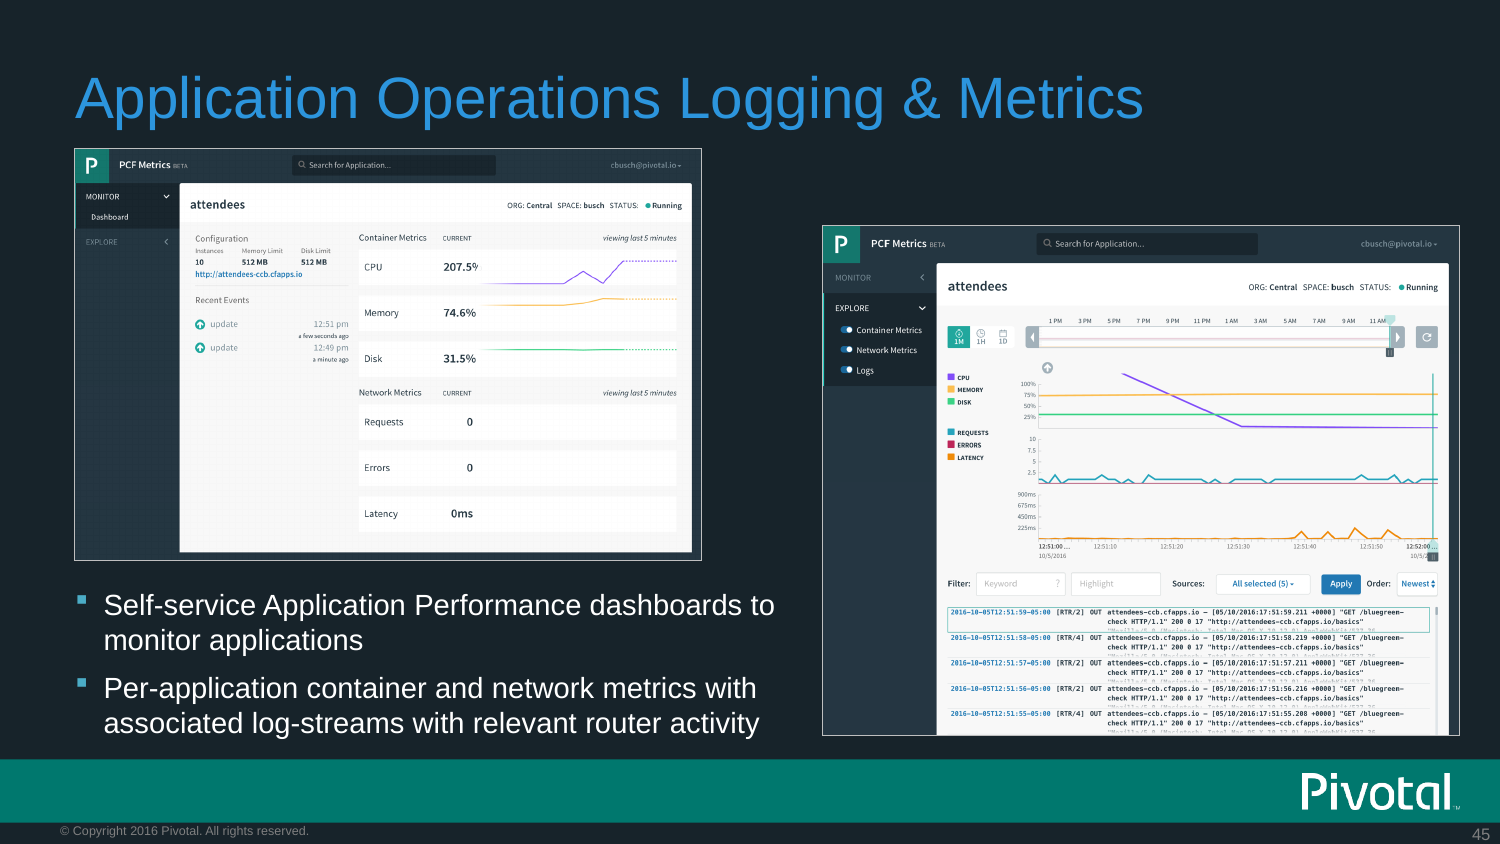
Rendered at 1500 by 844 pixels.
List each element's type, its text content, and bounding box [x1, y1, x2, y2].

picture [1302, 773, 1460, 810]
picture [74, 148, 702, 561]
picture [822, 224, 1460, 736]
text_box [345, 614, 817, 736]
title Application Operations Logging & Metrics [60, 53, 1440, 129]
text_box Self-service Application Performance dashboards to monitor applications Per-application container and network metrics with associated log-streams with relevant router activity [60, 579, 802, 750]
